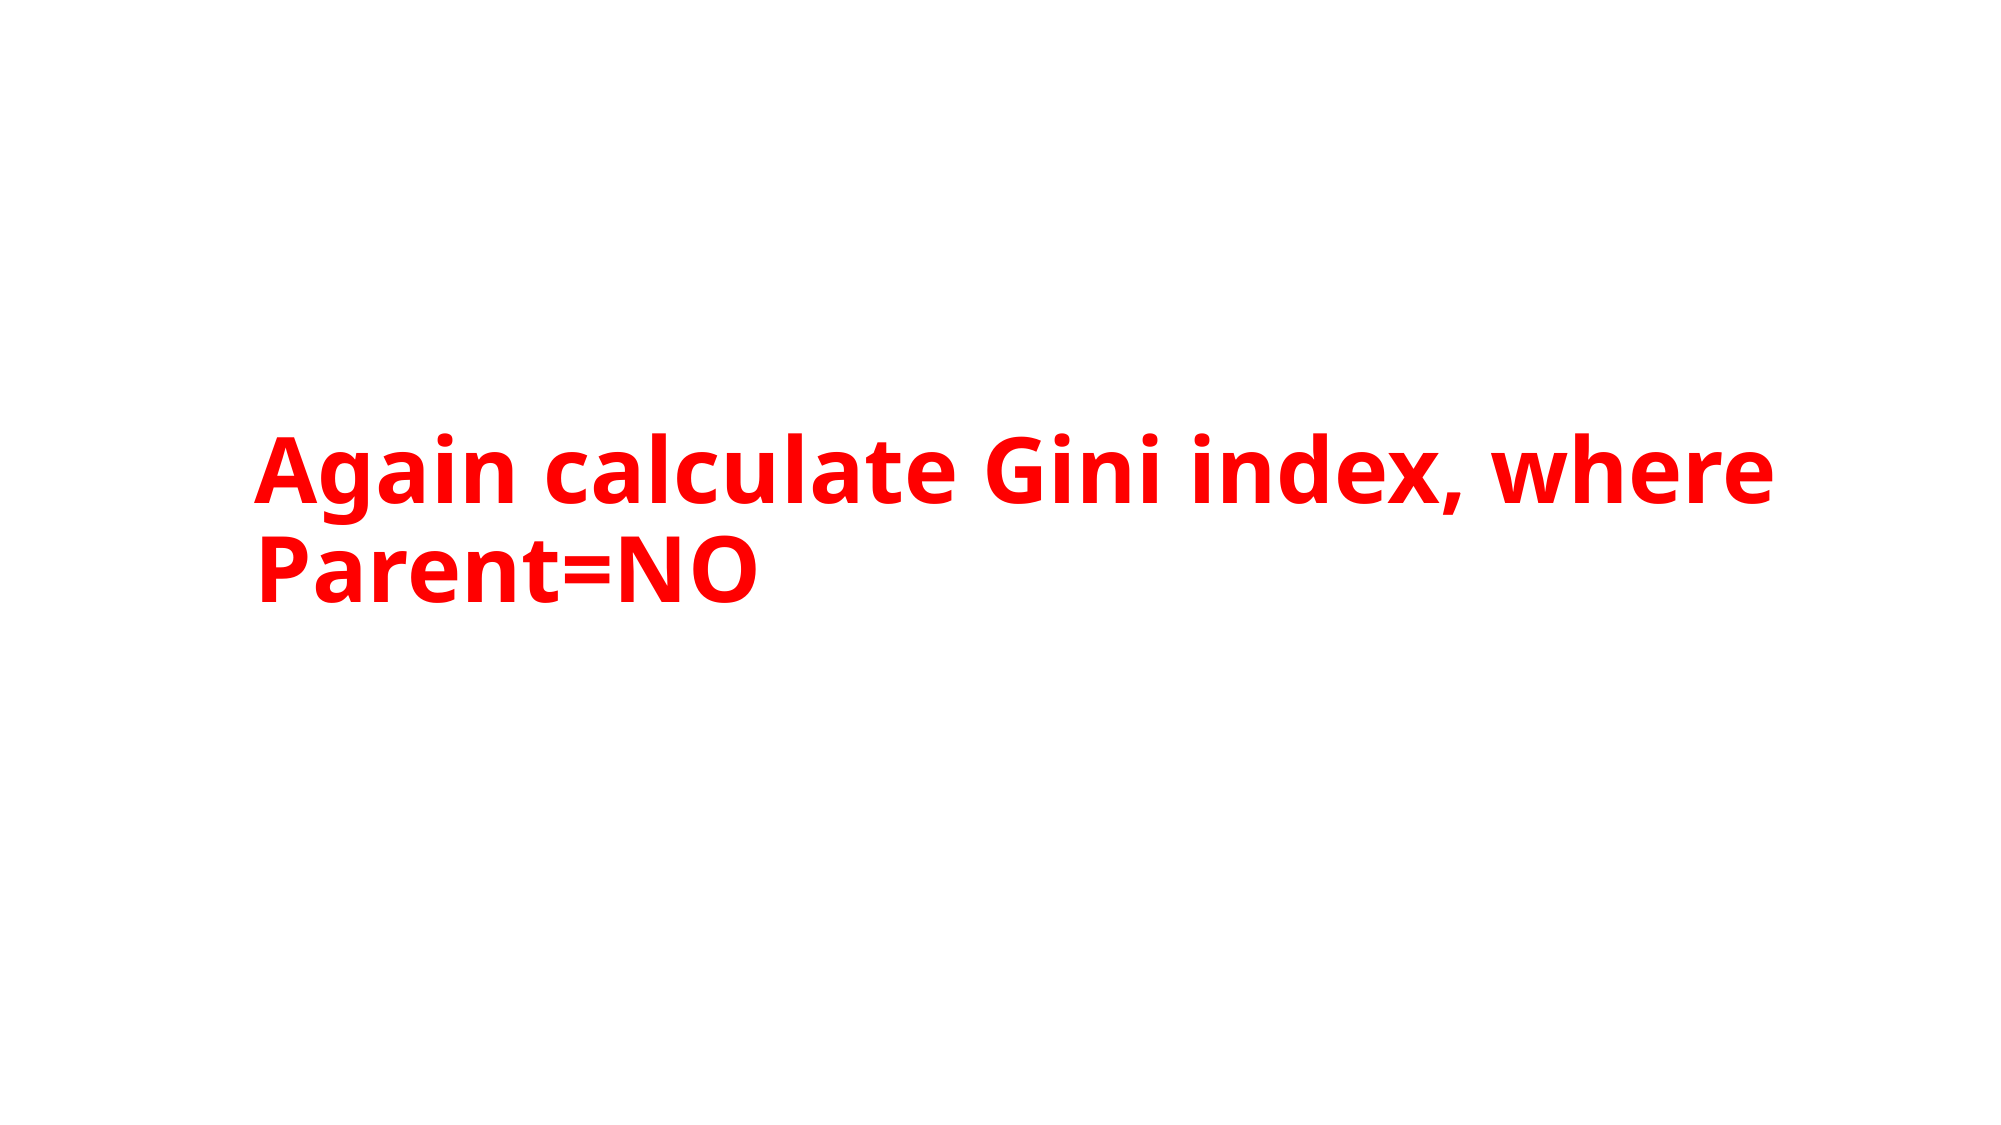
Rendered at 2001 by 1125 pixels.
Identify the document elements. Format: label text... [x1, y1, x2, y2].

title Again calculate Gini index, where Parent=NO [239, 415, 1965, 633]
